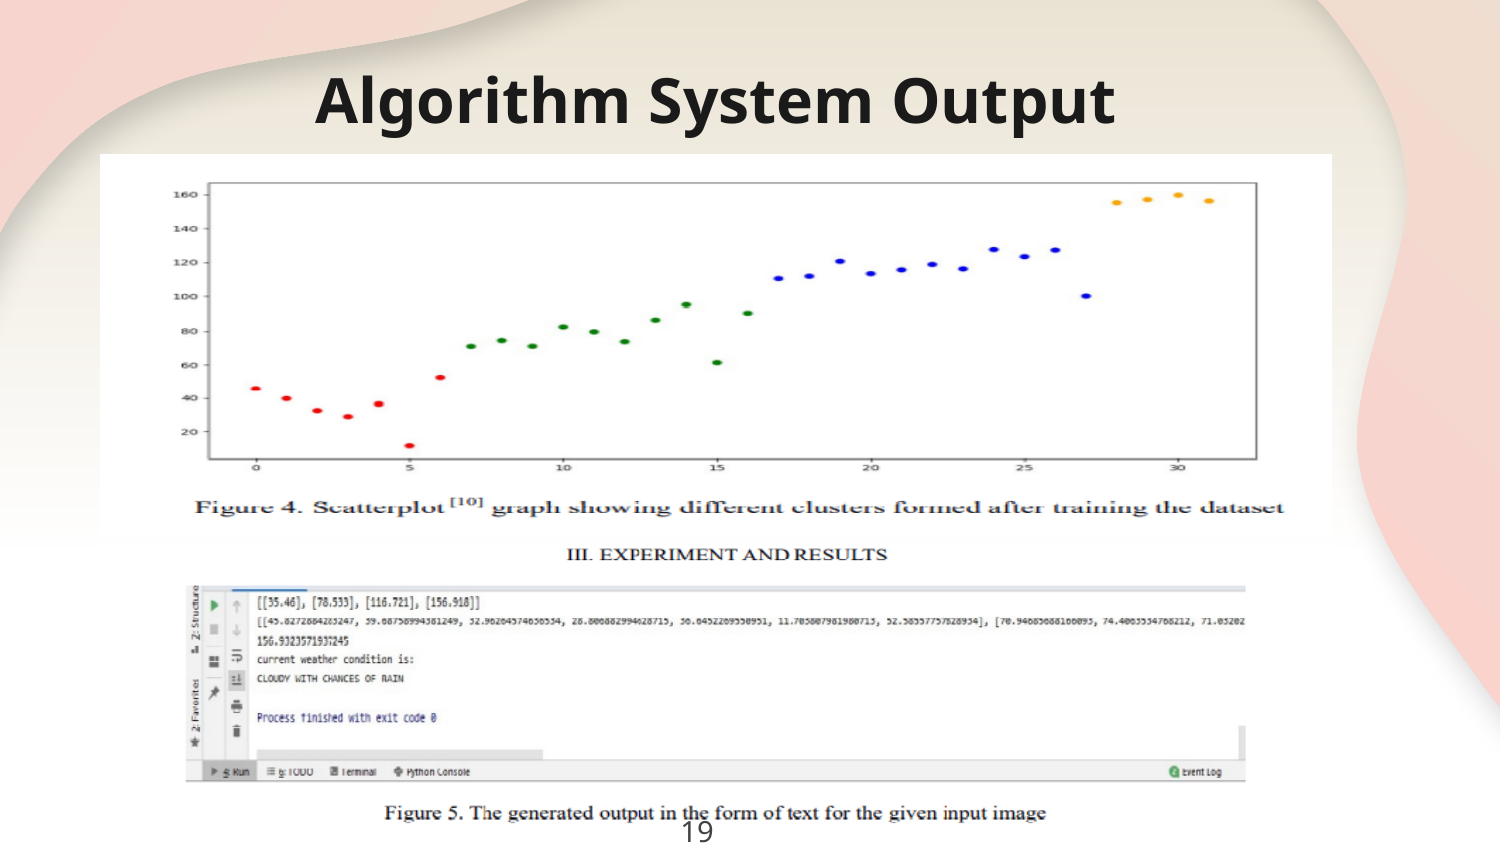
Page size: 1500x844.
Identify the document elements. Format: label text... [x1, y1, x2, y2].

title Algorithm System Output [204, 46, 1229, 153]
picture [100, 154, 1333, 537]
picture [100, 543, 1333, 844]
